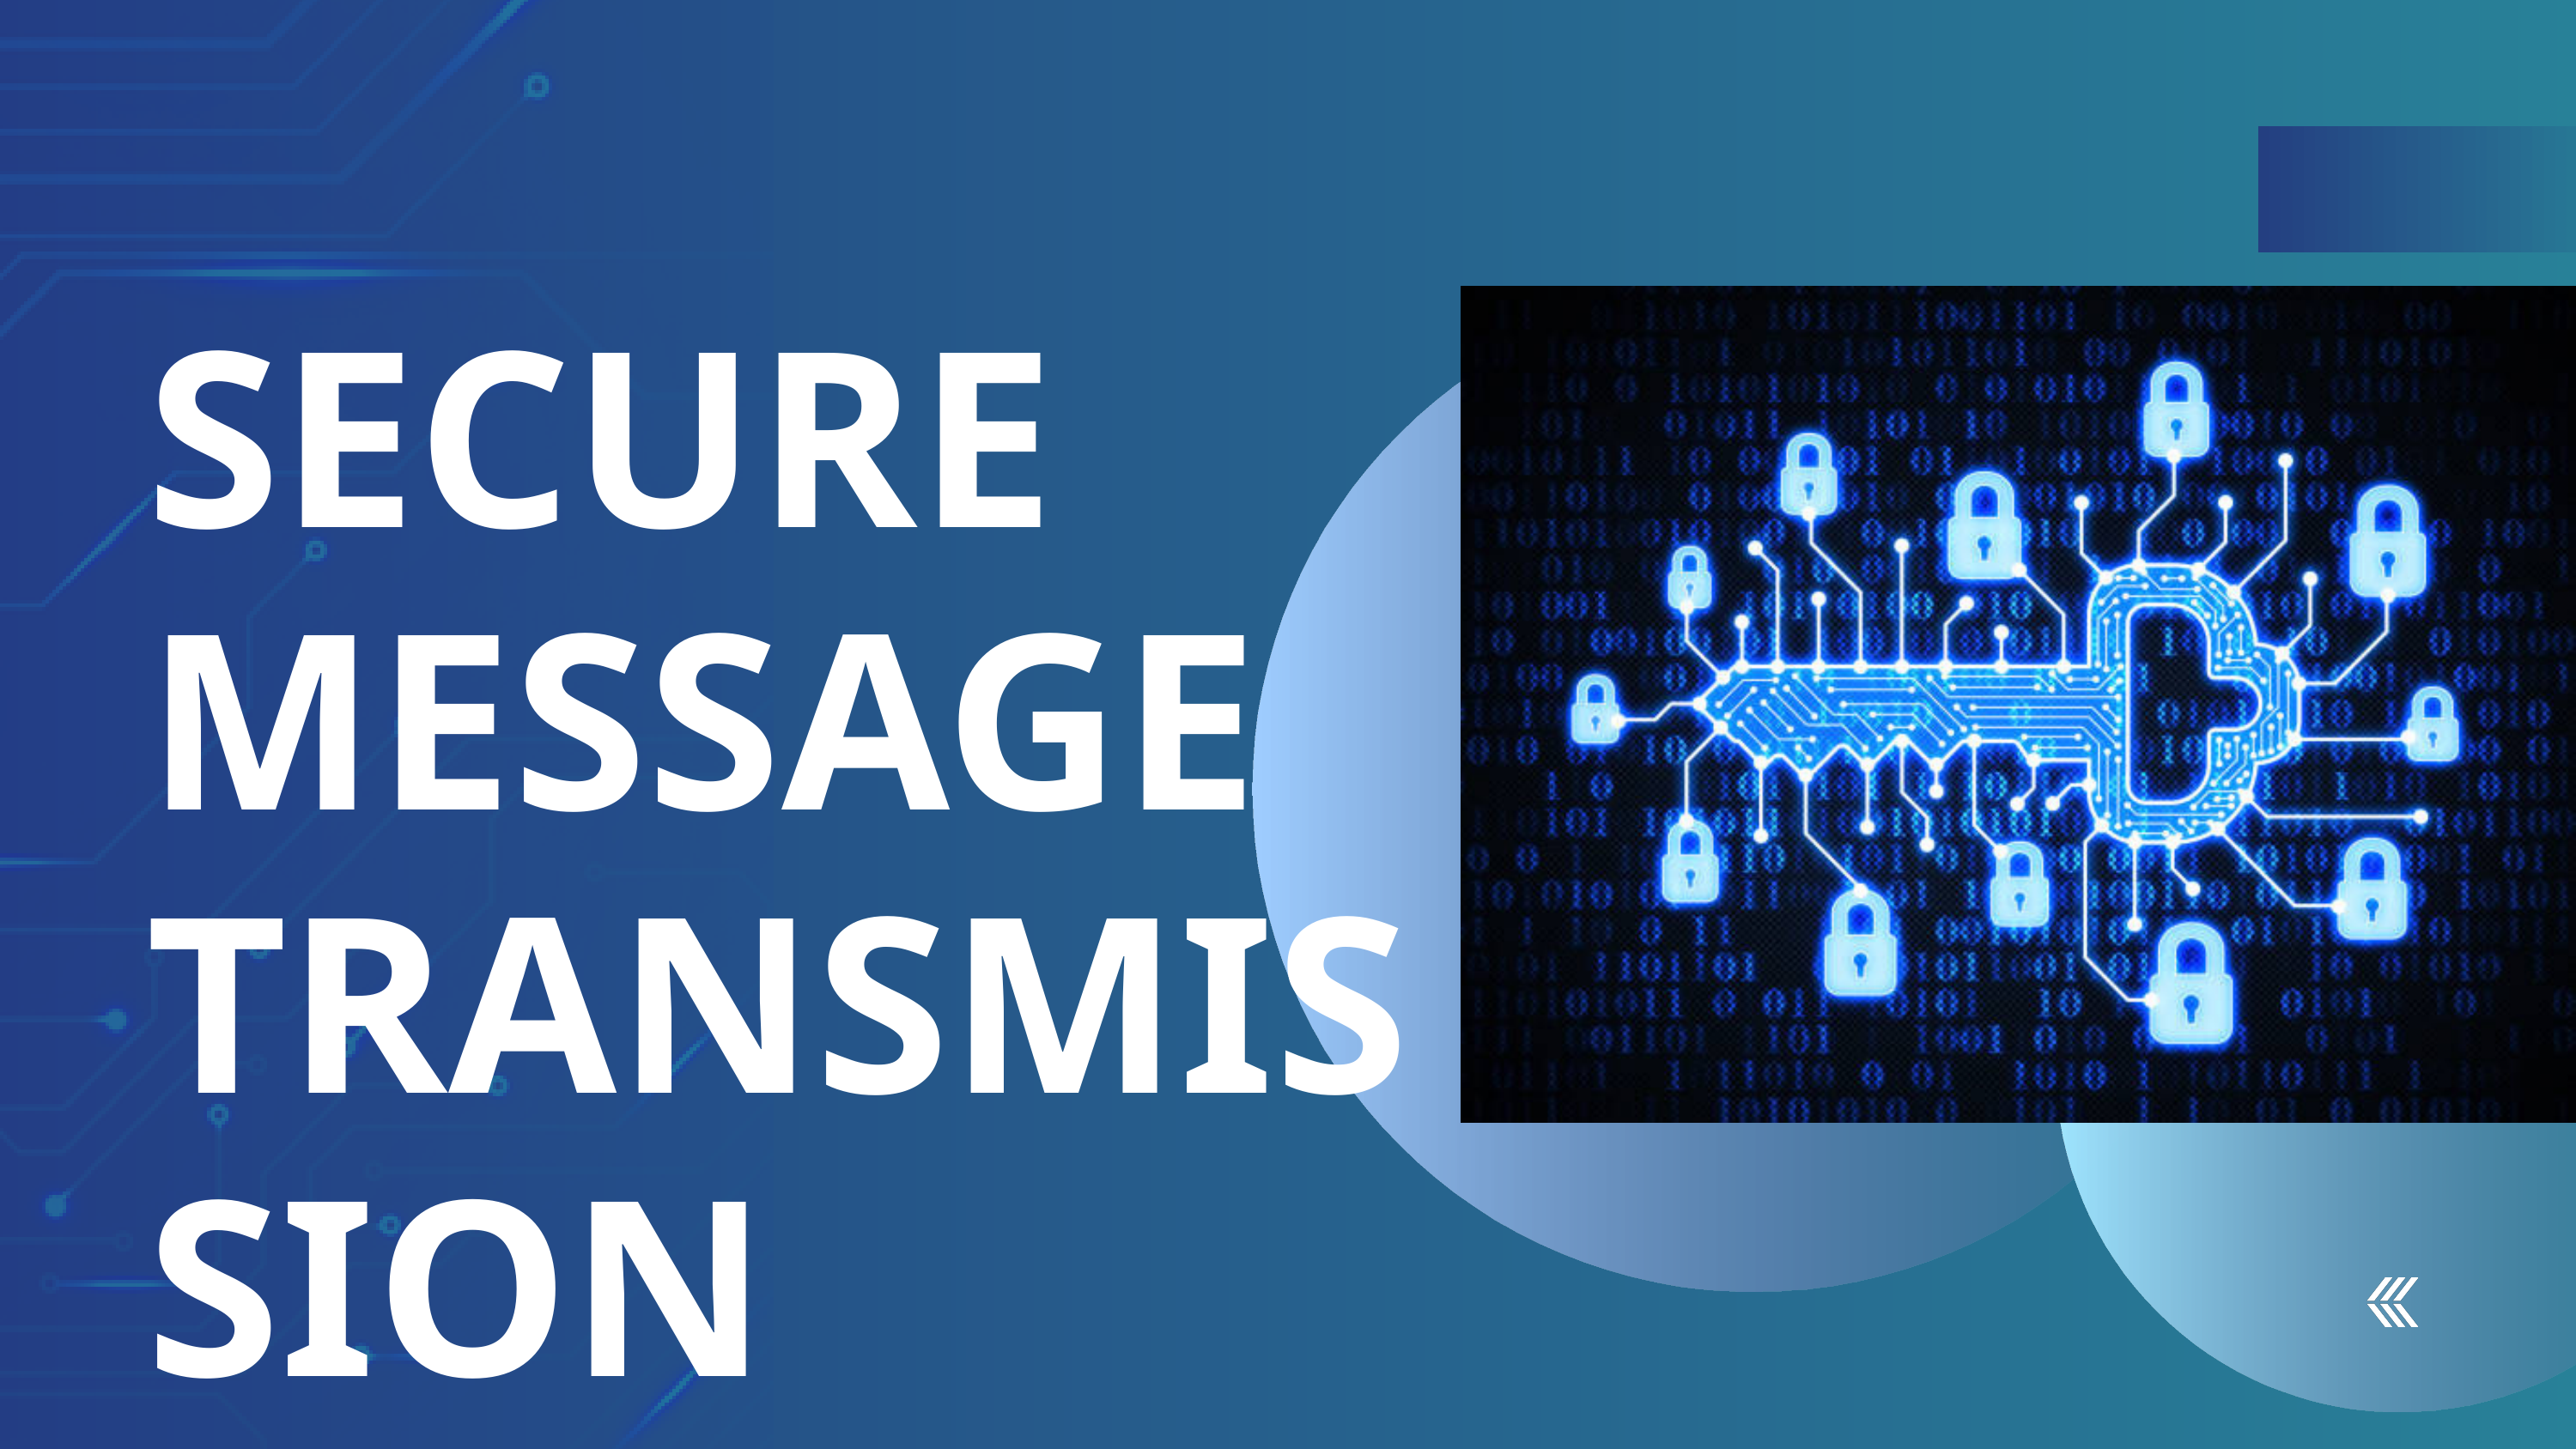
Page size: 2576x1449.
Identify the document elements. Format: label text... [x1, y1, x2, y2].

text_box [1252, 286, 2258, 1292]
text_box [2056, 724, 2576, 1413]
text_box [2258, 286, 2576, 723]
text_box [2257, 125, 2576, 253]
text_box [0, 0, 774, 1449]
text_box SECURE MESSAGE TRANSMISSION [146, 293, 1516, 1426]
